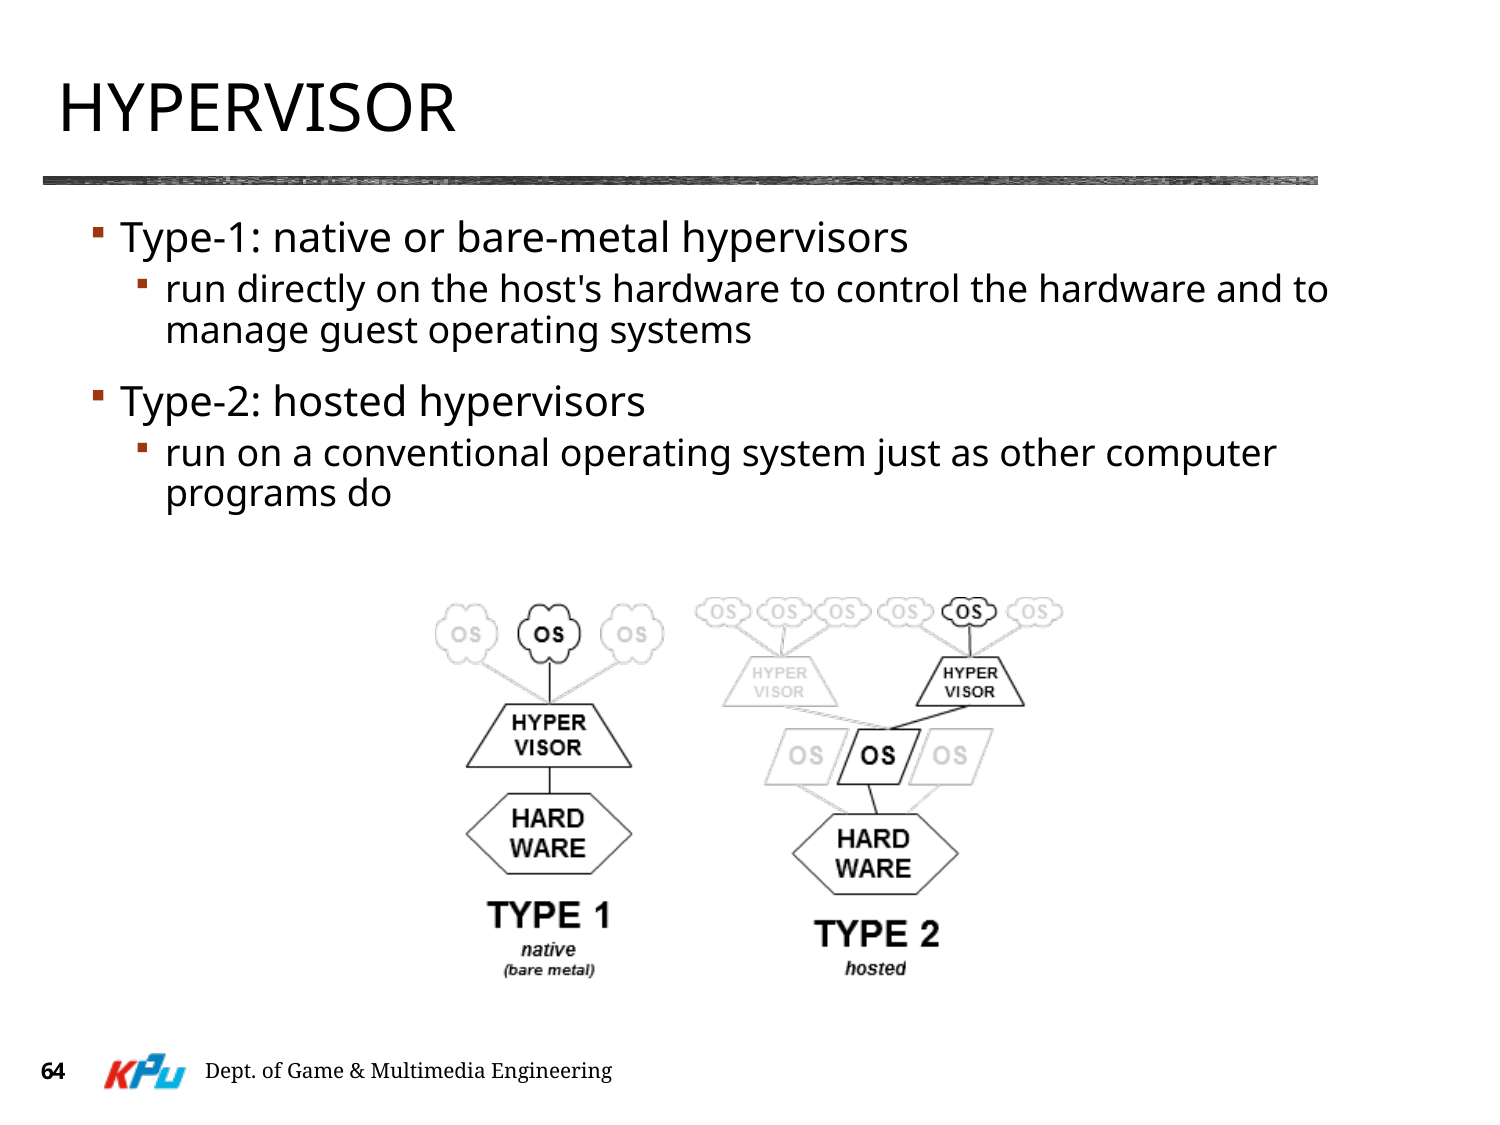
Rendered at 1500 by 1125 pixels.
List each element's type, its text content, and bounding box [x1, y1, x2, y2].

title Hypervisor [42, 39, 1458, 182]
picture [435, 597, 1064, 991]
picture [92, 1049, 191, 1120]
footer Dept. of Game & Multimedia Engineering [190, 1049, 879, 1103]
slide_number 64 [13, 1042, 93, 1103]
list Type-1: native or bare-metal hypervisors run directly on the host's hardware to control the hardware and to manage guest operating systems Type-2: hosted hypervisors run on a conventional operating system just as other computer programs do [75, 209, 1424, 1049]
